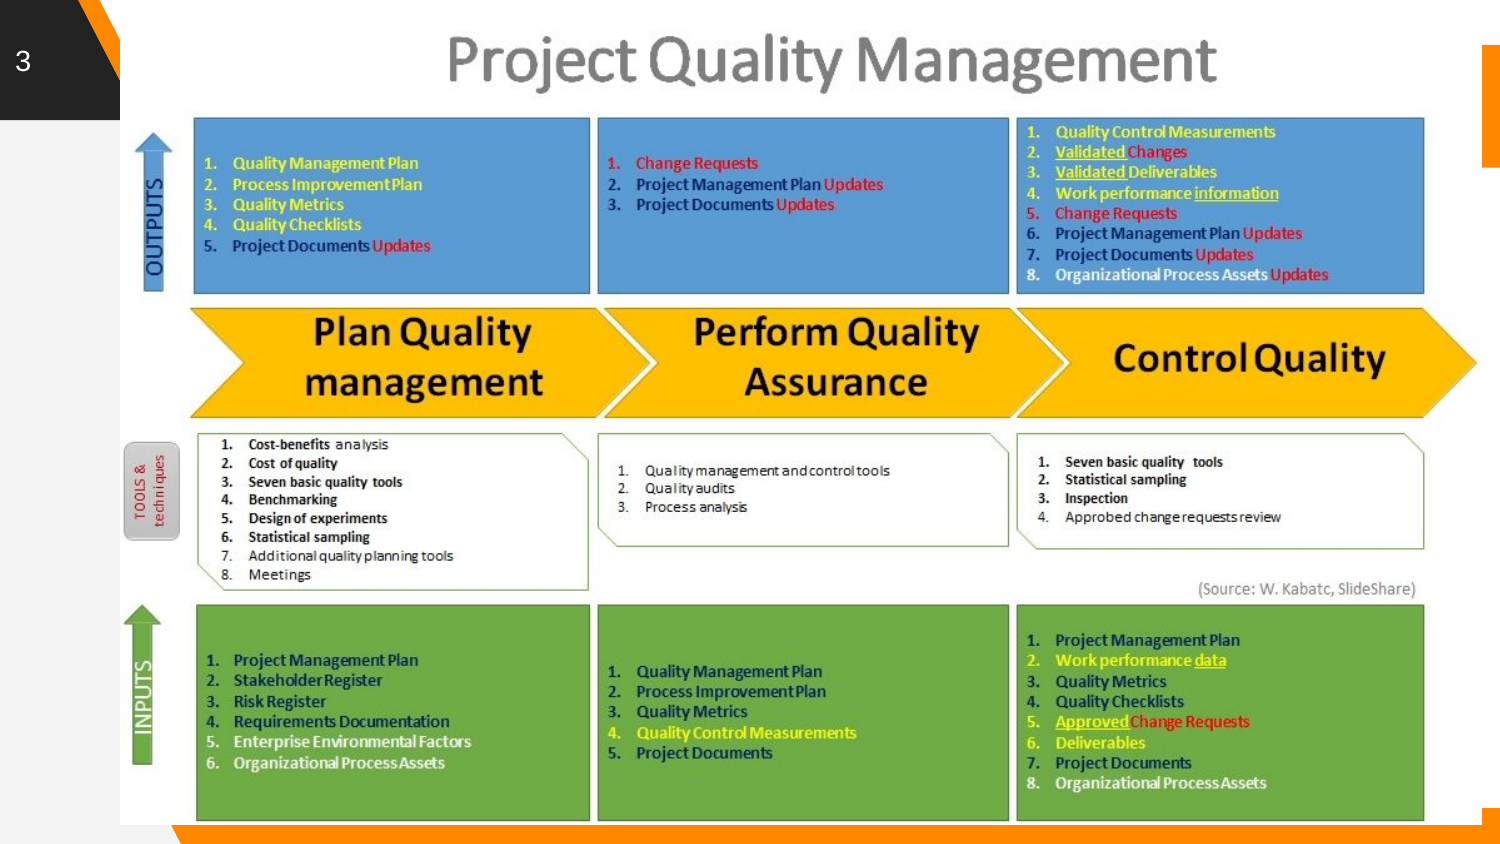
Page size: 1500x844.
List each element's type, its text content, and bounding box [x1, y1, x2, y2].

slide_number 3 [0, 0, 98, 121]
picture [119, 30, 1482, 825]
